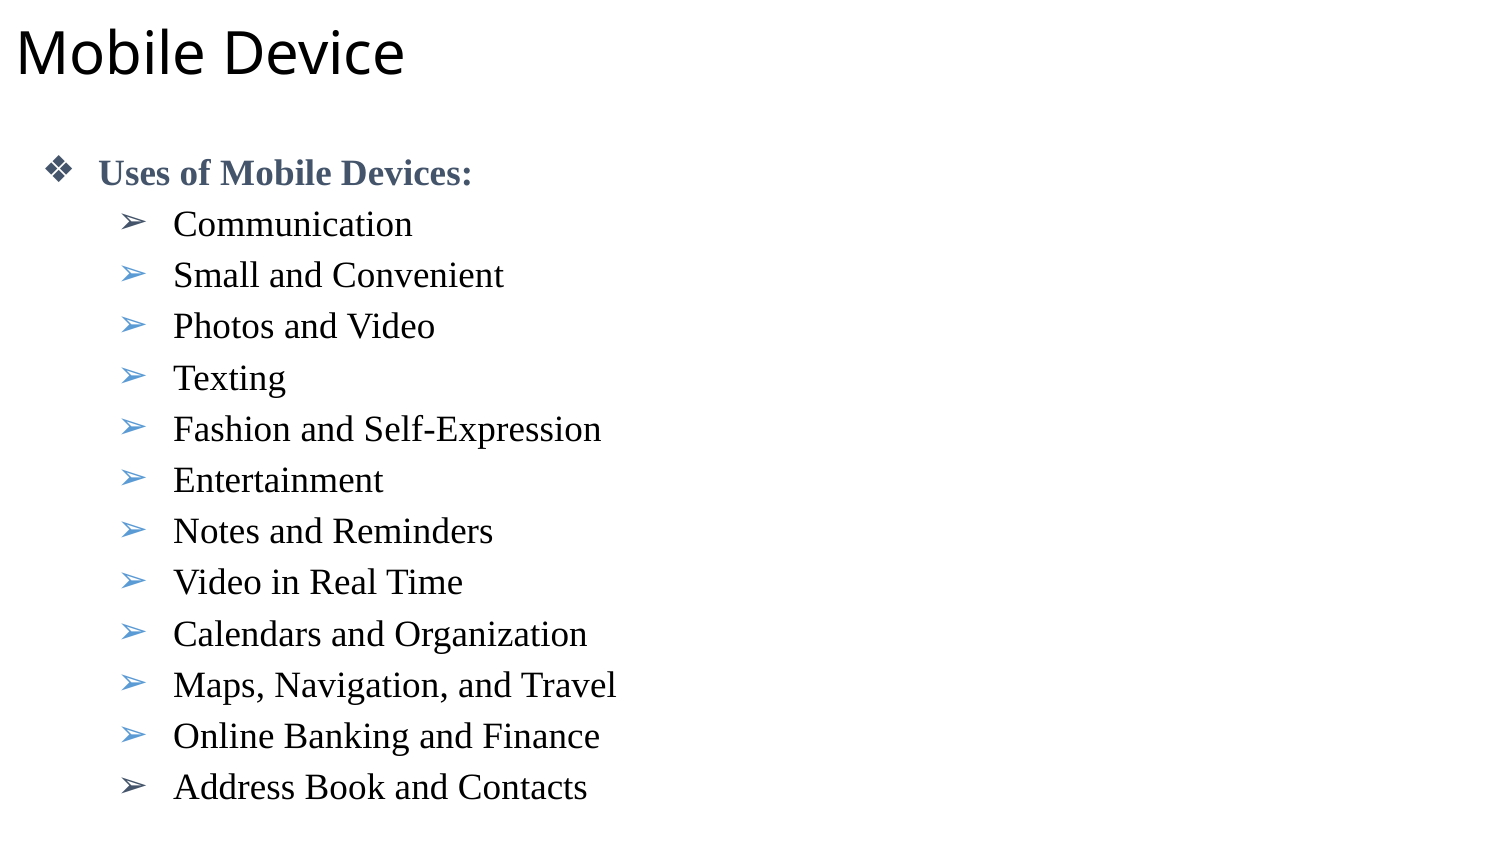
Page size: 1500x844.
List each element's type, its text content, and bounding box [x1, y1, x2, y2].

list Uses of Mobile Devices: Communication Small and Convenient Photos and Video Texting Fashion and Self-Expression Entertainment Notes and Reminders Video in Real Time Calendars and Organization Maps, Navigation, and Travel Online Banking and Finance Address Book and Contacts [8, 80, 1500, 844]
title Mobile Device [0, 0, 1398, 103]
